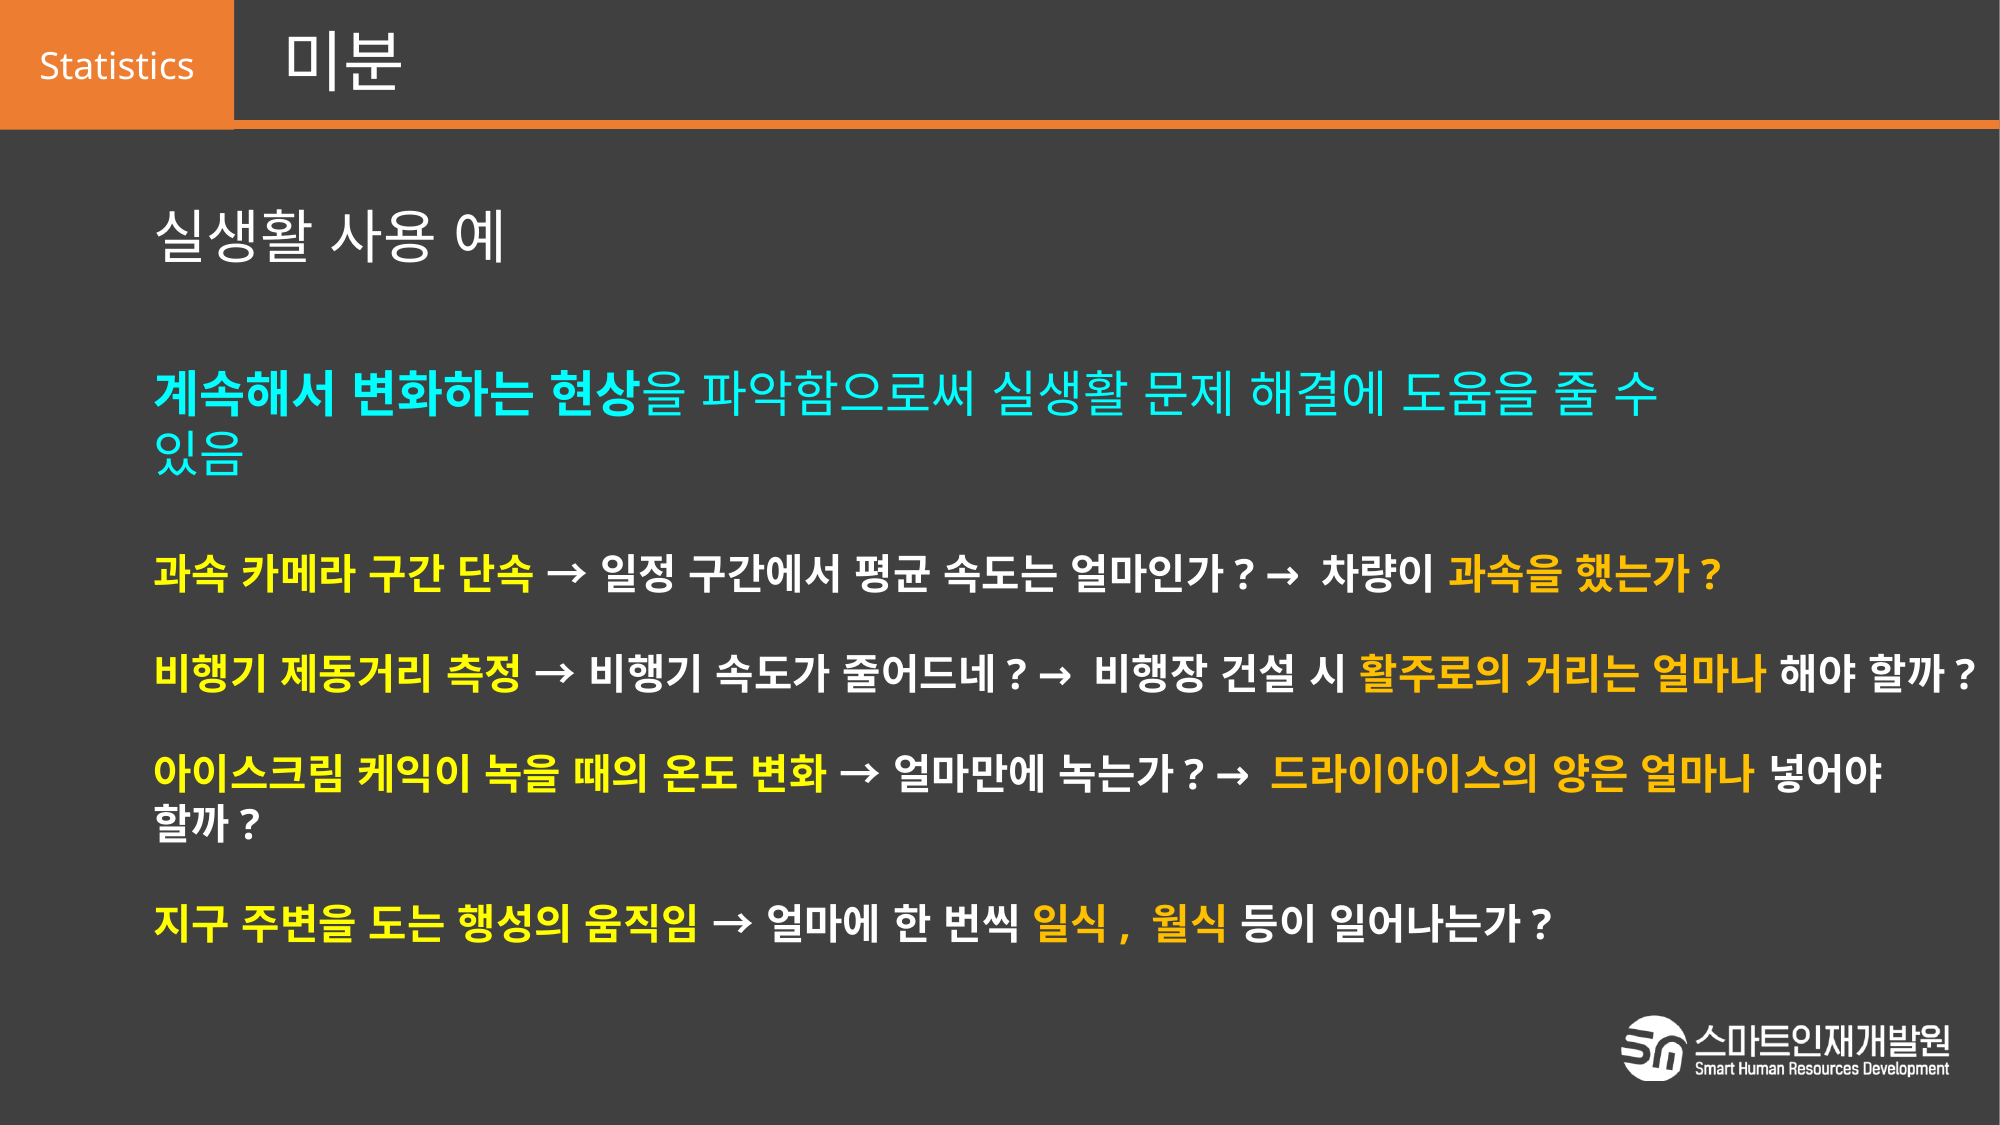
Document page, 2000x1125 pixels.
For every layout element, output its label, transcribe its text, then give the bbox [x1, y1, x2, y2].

text_box 실생활 사용 예 [138, 193, 1426, 278]
picture [1616, 1012, 1955, 1081]
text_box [0, 0, 2000, 131]
text_box 과속 카메라 구간 단속 → 일정 구간에서 평균 속도는 얼마인가? → 차량이 과속을 했는가? 비행기 제동거리 측정 → 비행기 속도가 줄어드네? → 비행장 건설 시 활주로의 거리는 얼마나 해야 할까? 아이스크림 케익이 녹을 때의 온도 변화 → 얼마만에 녹는가? → 드라이아이스의 양은 얼마나 넣어야 할까? 지구 주변을 도는 행성의 움직임 → 얼마에 한 번씩 일식, 월식 등이 일어나는가? [138, 540, 1969, 956]
text_box 계속해서 변화하는 현상을 파악함으로써 실생활 문제 해결에 도움을 줄 수 있음 [138, 355, 1756, 490]
